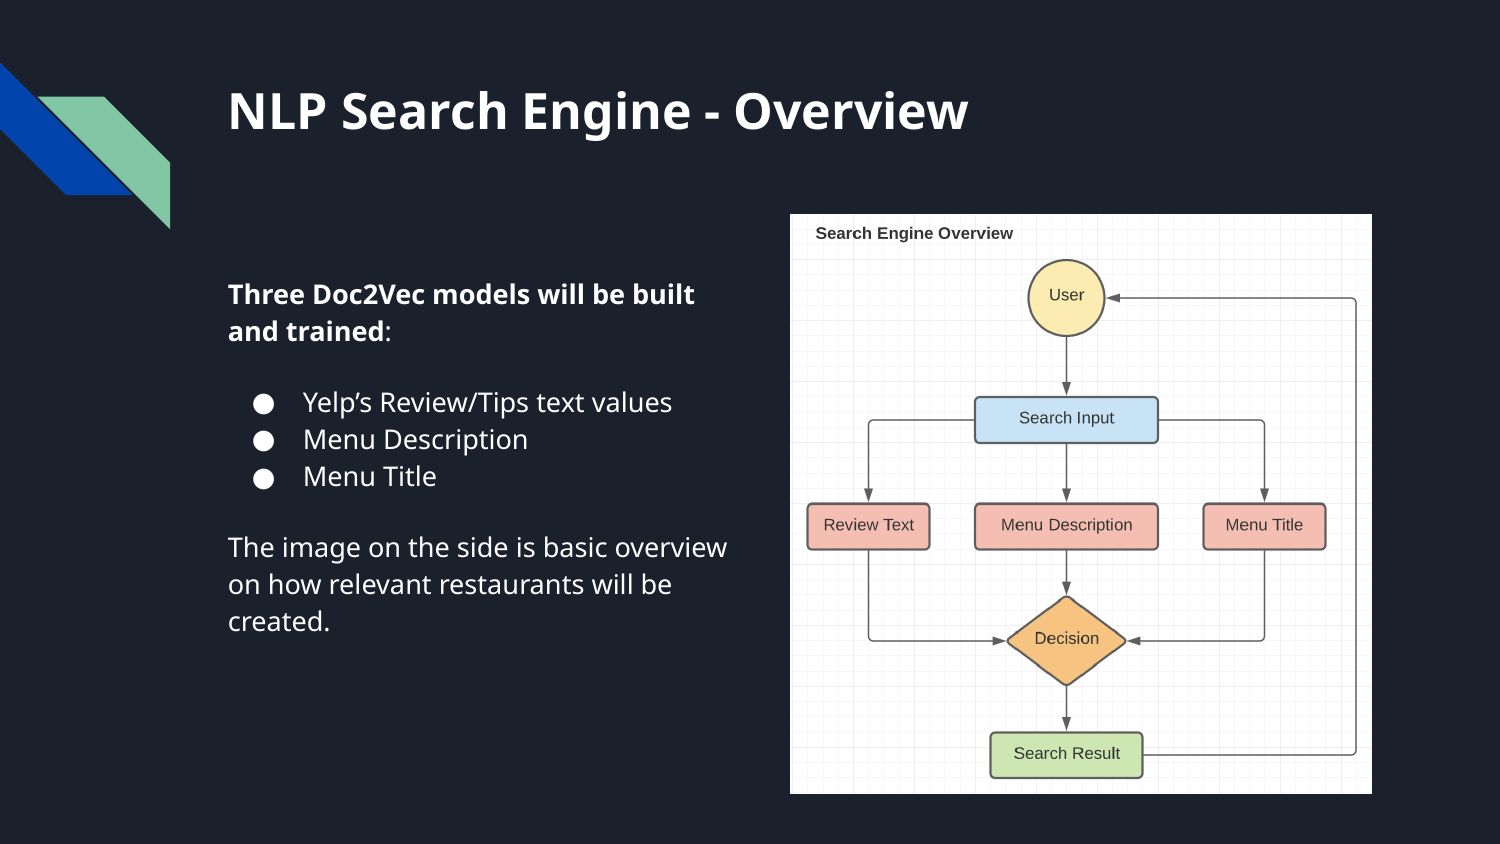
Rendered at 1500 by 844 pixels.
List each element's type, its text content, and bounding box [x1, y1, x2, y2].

title NLP Search Engine - Overview [212, 64, 1368, 215]
list Three Doc2Vec models will be built and trained: Yelp’s Review/Tips text values Menu Description Menu Title The image on the side is basic overview on how relevant restaurants will be created. [212, 257, 750, 654]
picture [790, 214, 1372, 794]
